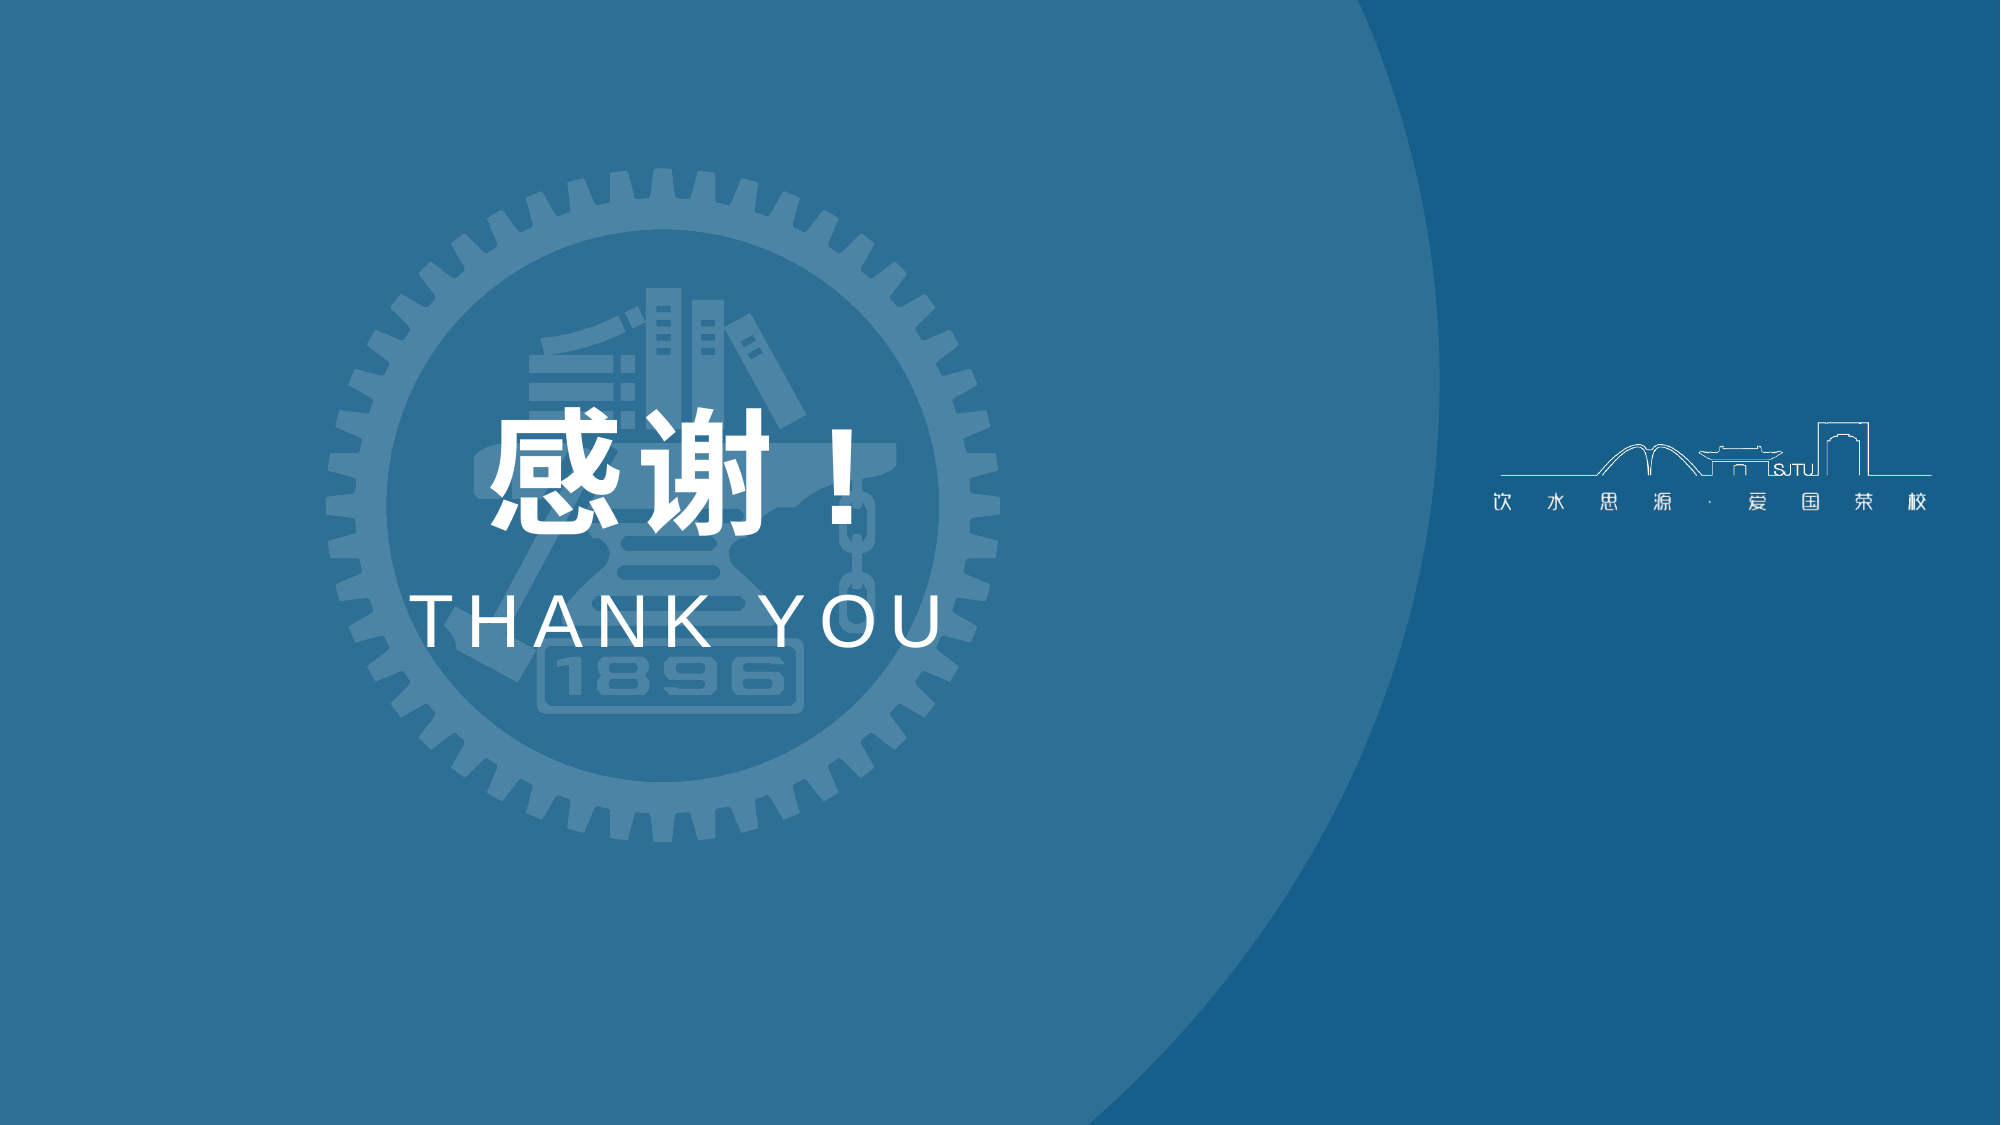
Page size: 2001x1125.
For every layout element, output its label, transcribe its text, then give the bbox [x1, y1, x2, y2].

picture [1478, 484, 1954, 527]
list 感谢! THANK YOU [97, 437, 1255, 613]
